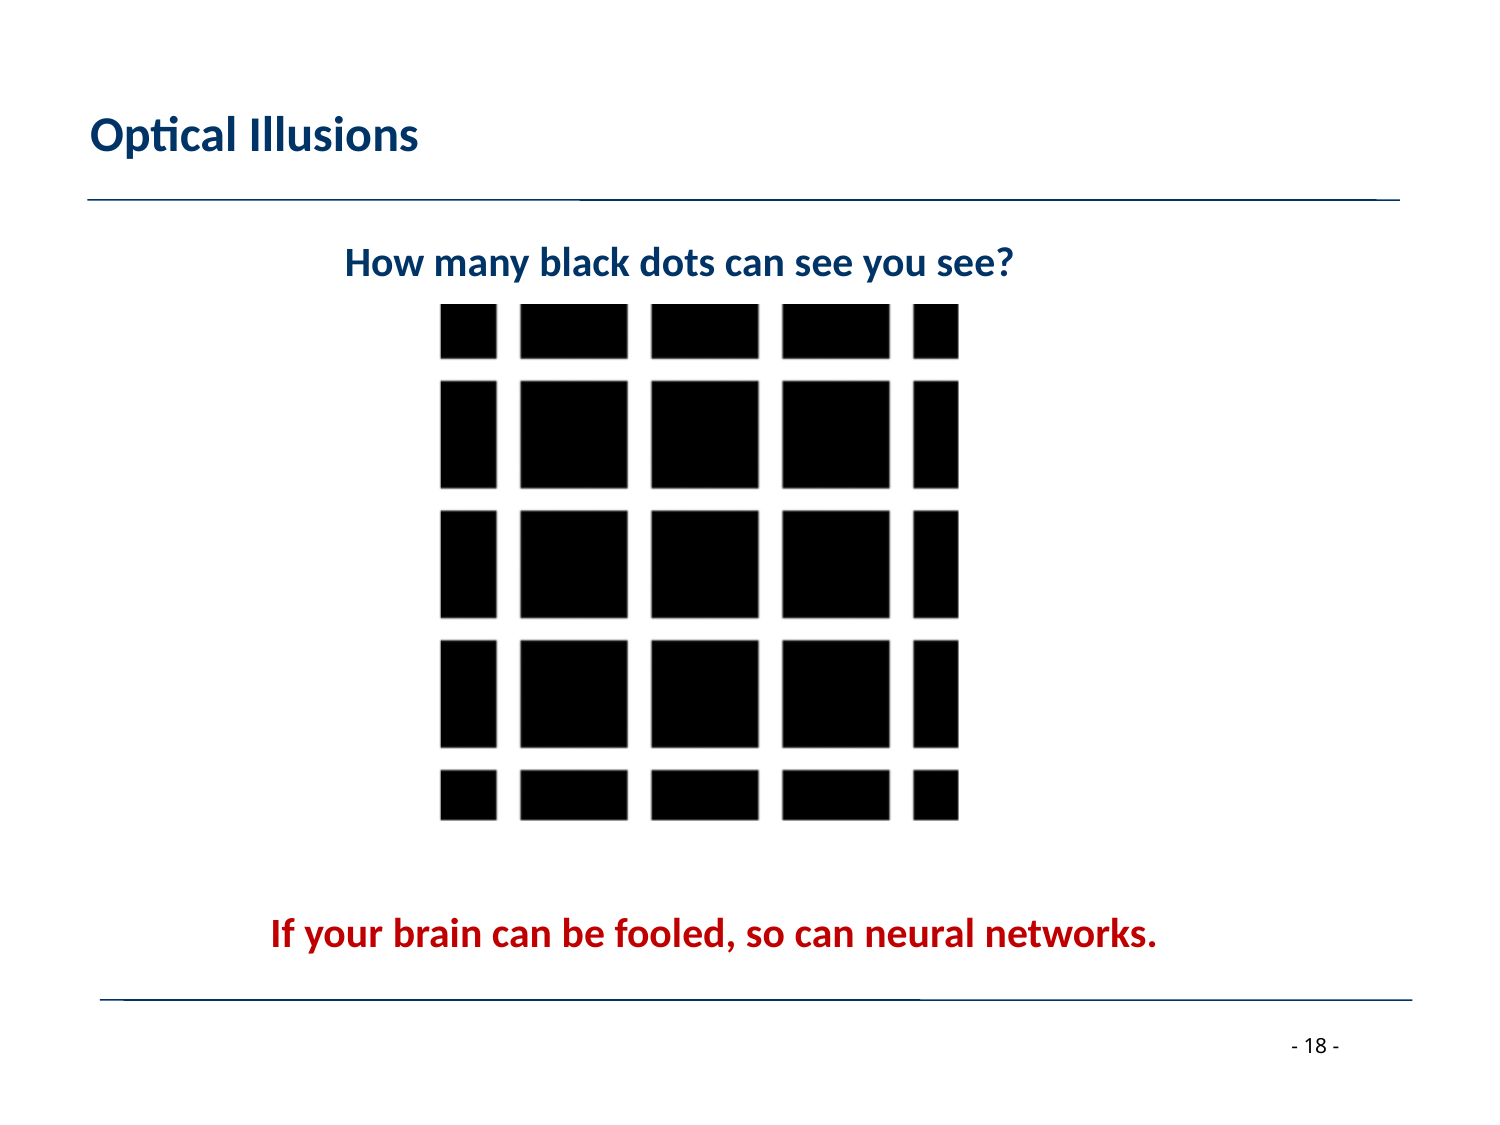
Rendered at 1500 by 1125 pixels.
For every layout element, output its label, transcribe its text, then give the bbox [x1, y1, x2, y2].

text_box If your brain can be fooled, so can neural networks. [53, 898, 1376, 987]
title Optical Illusions [75, 37, 1425, 225]
picture [241, 304, 1160, 821]
list How many black dots can see you see? [242, 226, 1118, 302]
